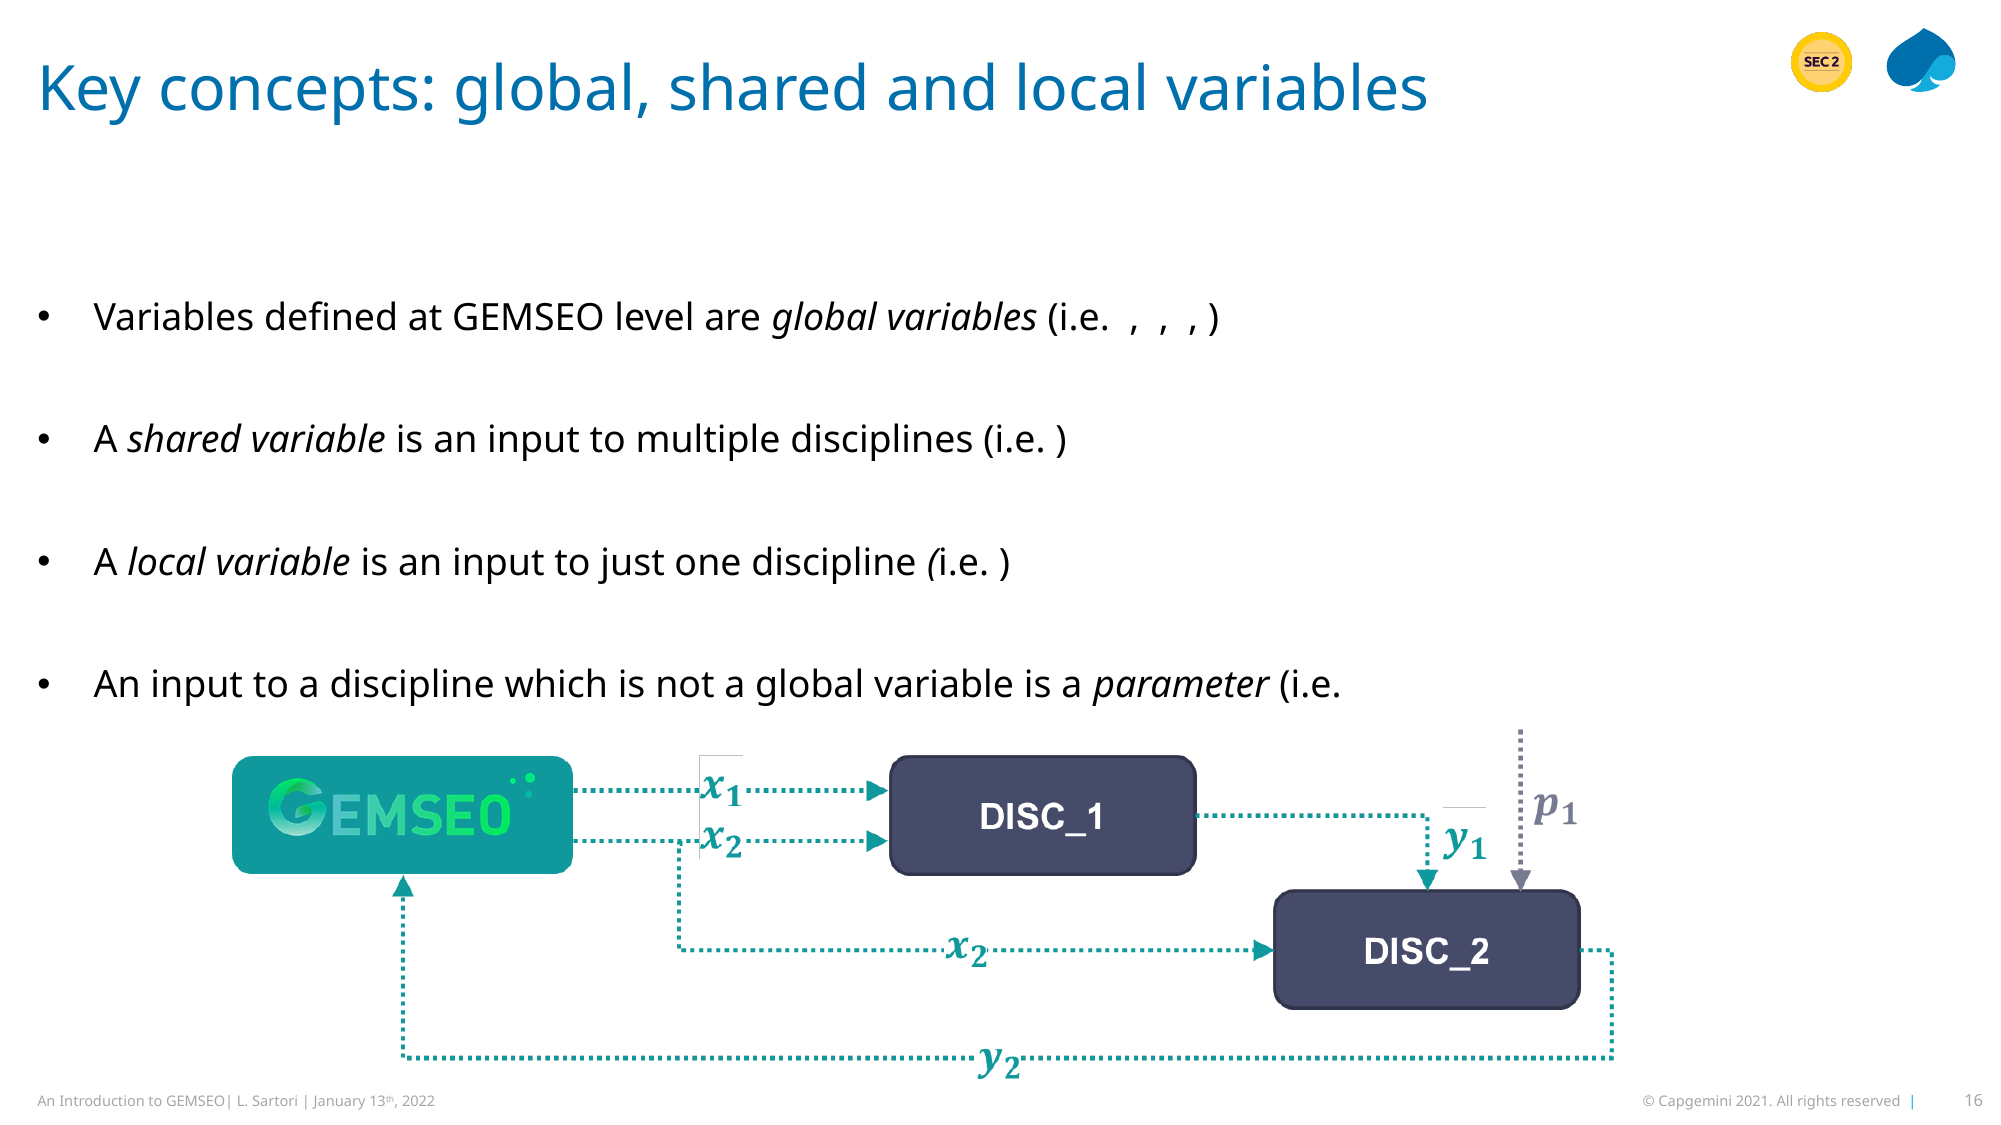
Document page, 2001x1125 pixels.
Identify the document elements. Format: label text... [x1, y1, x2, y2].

picture [232, 729, 1614, 1095]
title Key concepts: global, shared and local variables [37, 0, 1863, 182]
